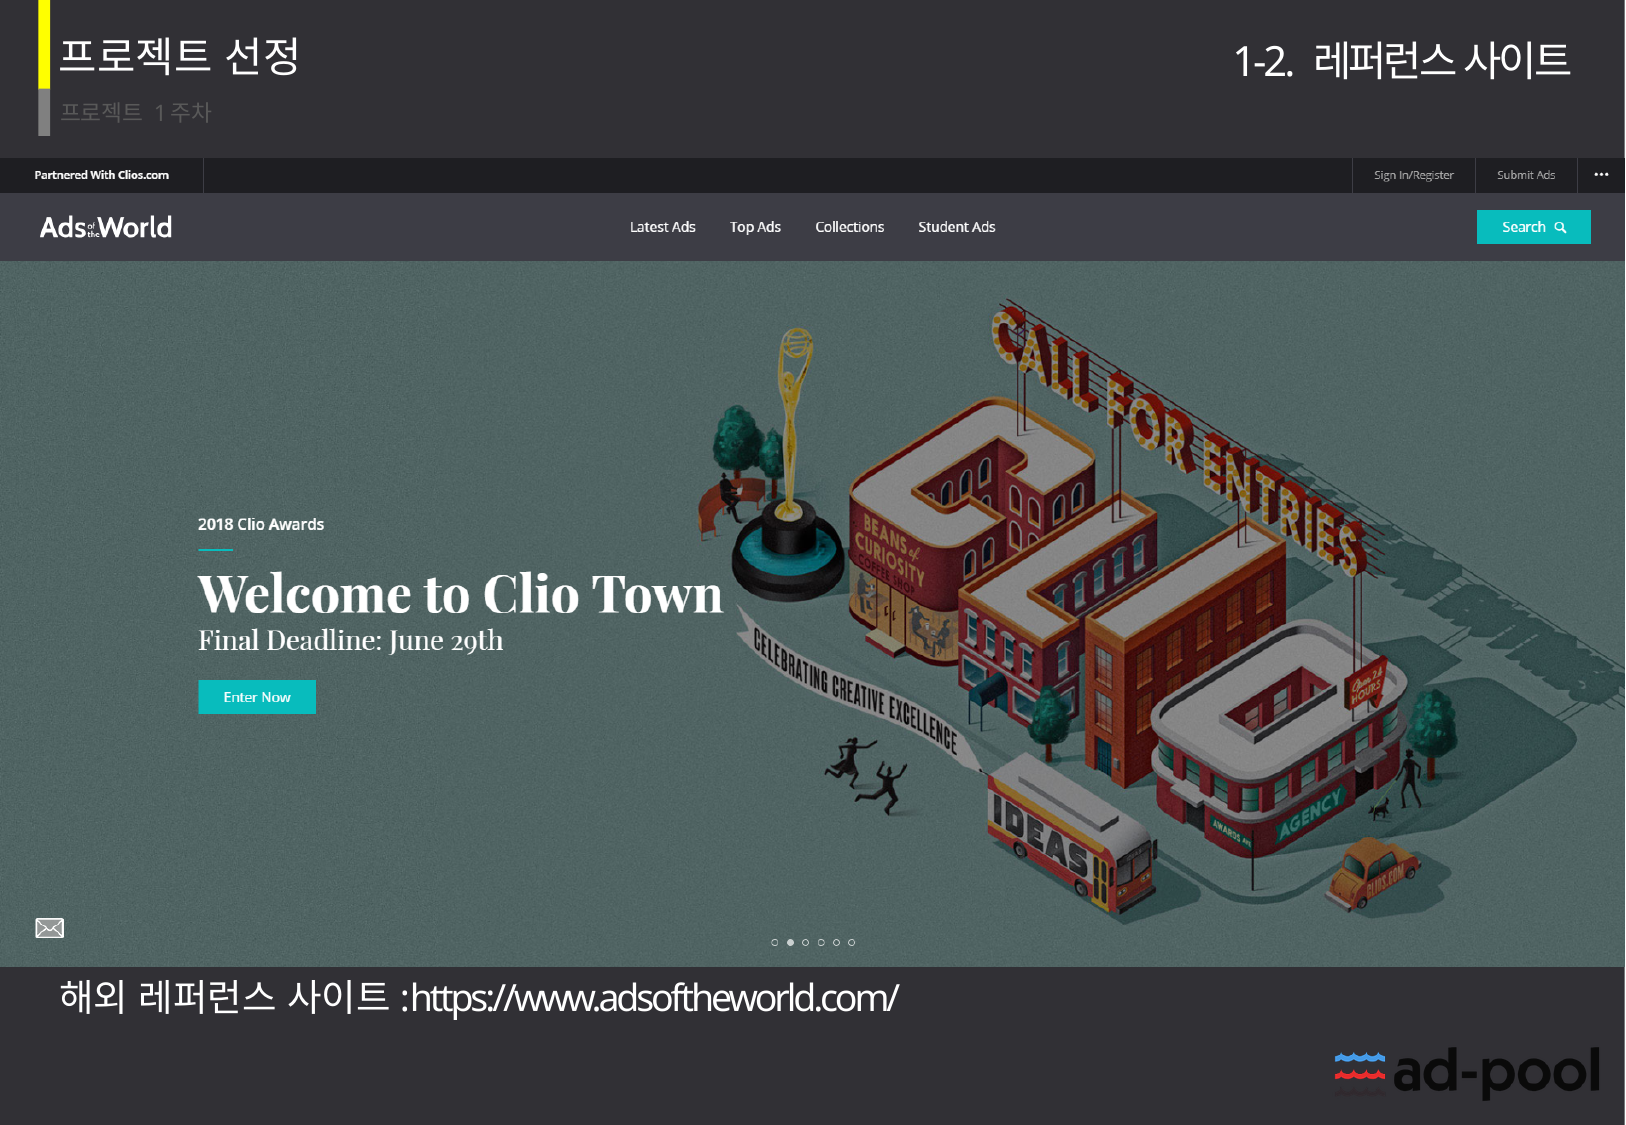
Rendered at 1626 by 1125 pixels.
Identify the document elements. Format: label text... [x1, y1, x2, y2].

text_box 1-2. 레퍼런스 사이트 [1217, 27, 1588, 93]
picture [0, 0, 1625, 1125]
text_box 해외 레퍼런스 사이트:https://www.adsoftheworld.com/ [44, 974, 1049, 1072]
